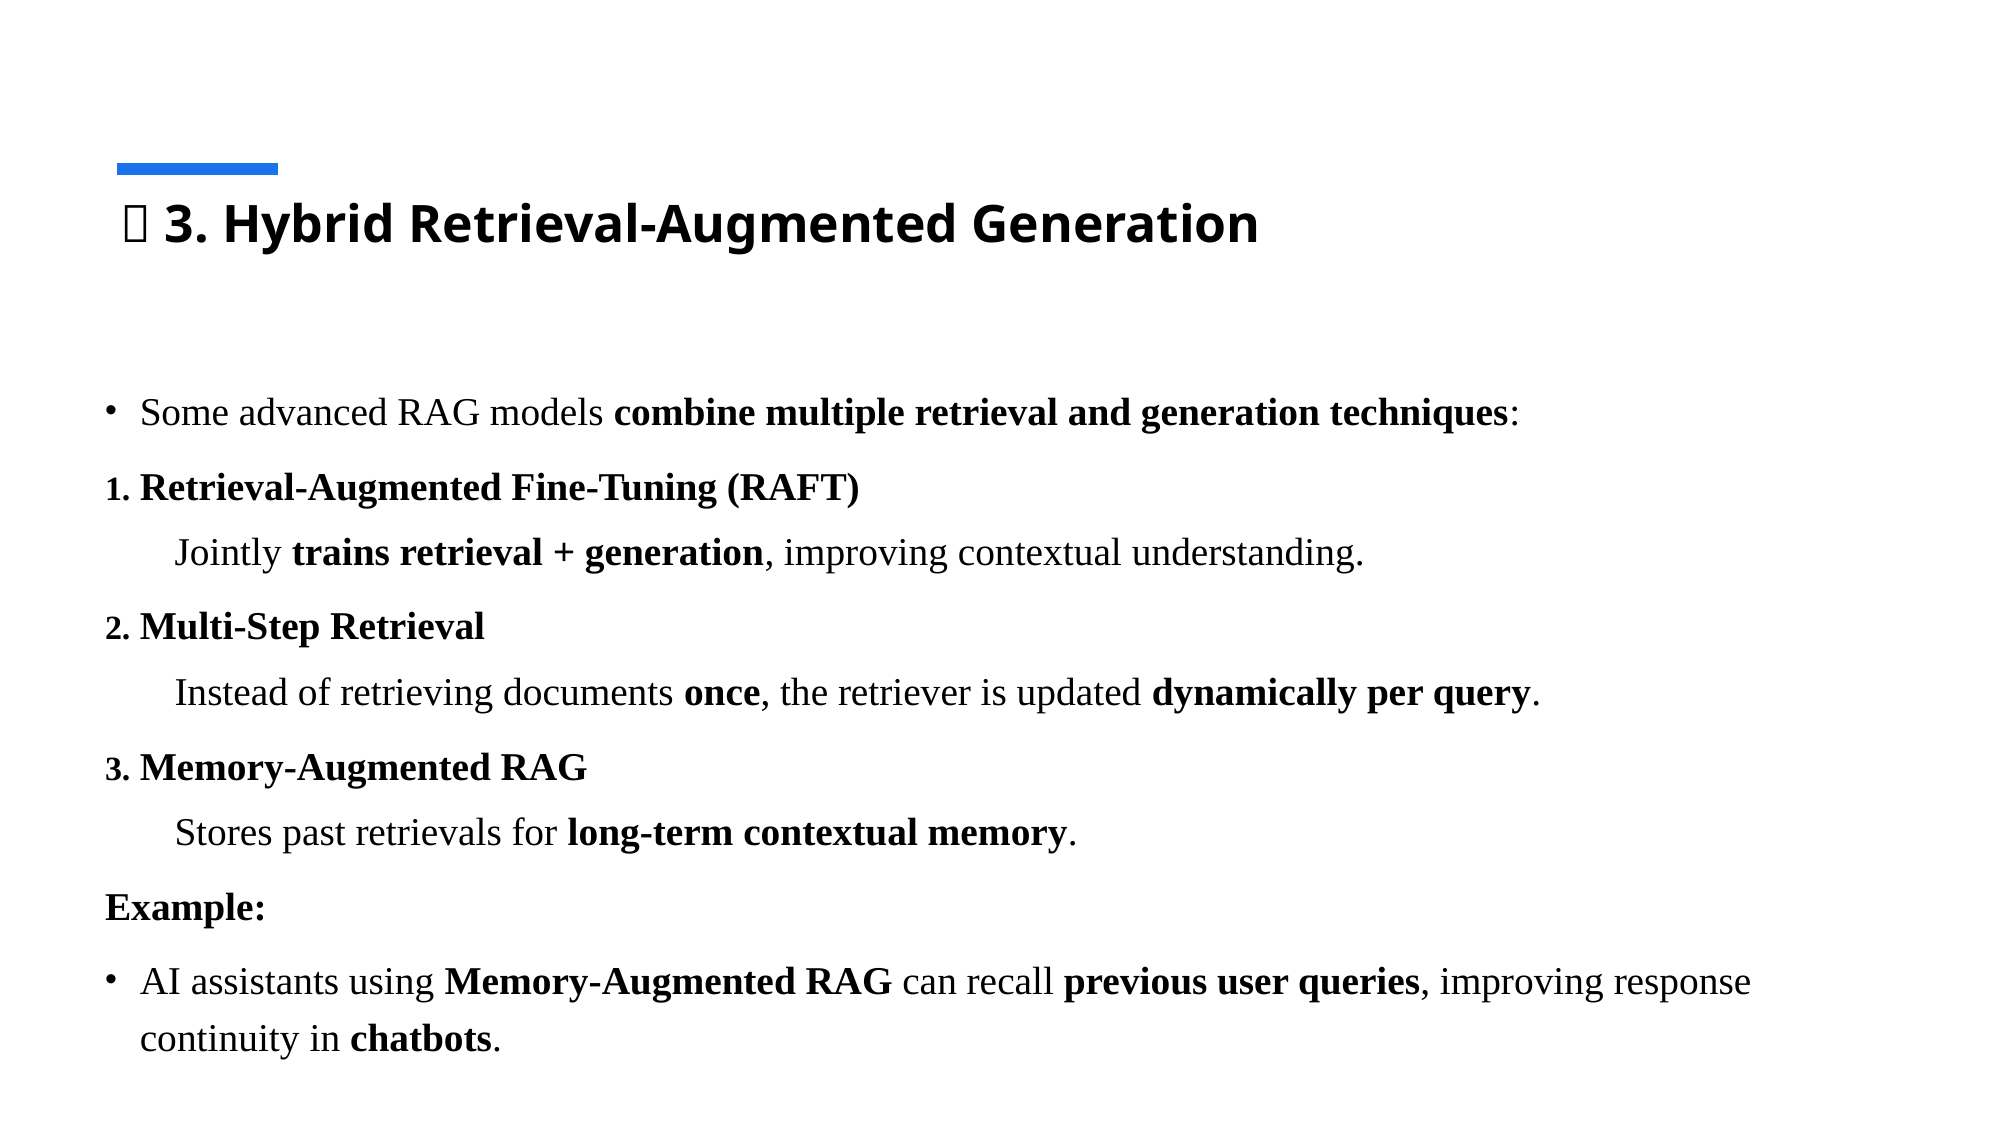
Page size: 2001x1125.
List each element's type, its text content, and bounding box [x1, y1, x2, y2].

title 🔹 3. Hybrid Retrieval-Augmented Generation [105, 183, 1892, 325]
list Some advanced RAG models combine multiple retrieval and generation techniques: Retrieval-Augmented Fine-Tuning (RAFT) Jointly trains retrieval + generation, improving contextual understanding. Multi-Step Retrieval Instead of retrieving documents once, the retriever is updated dynamically per query. Memory-Augmented RAG Stores past retrievals for long-term contextual memory. Example: AI assistants using Memory-Augmented RAG can recall previous user queries, improving response continuity in chatbots. [90, 369, 1892, 1071]
